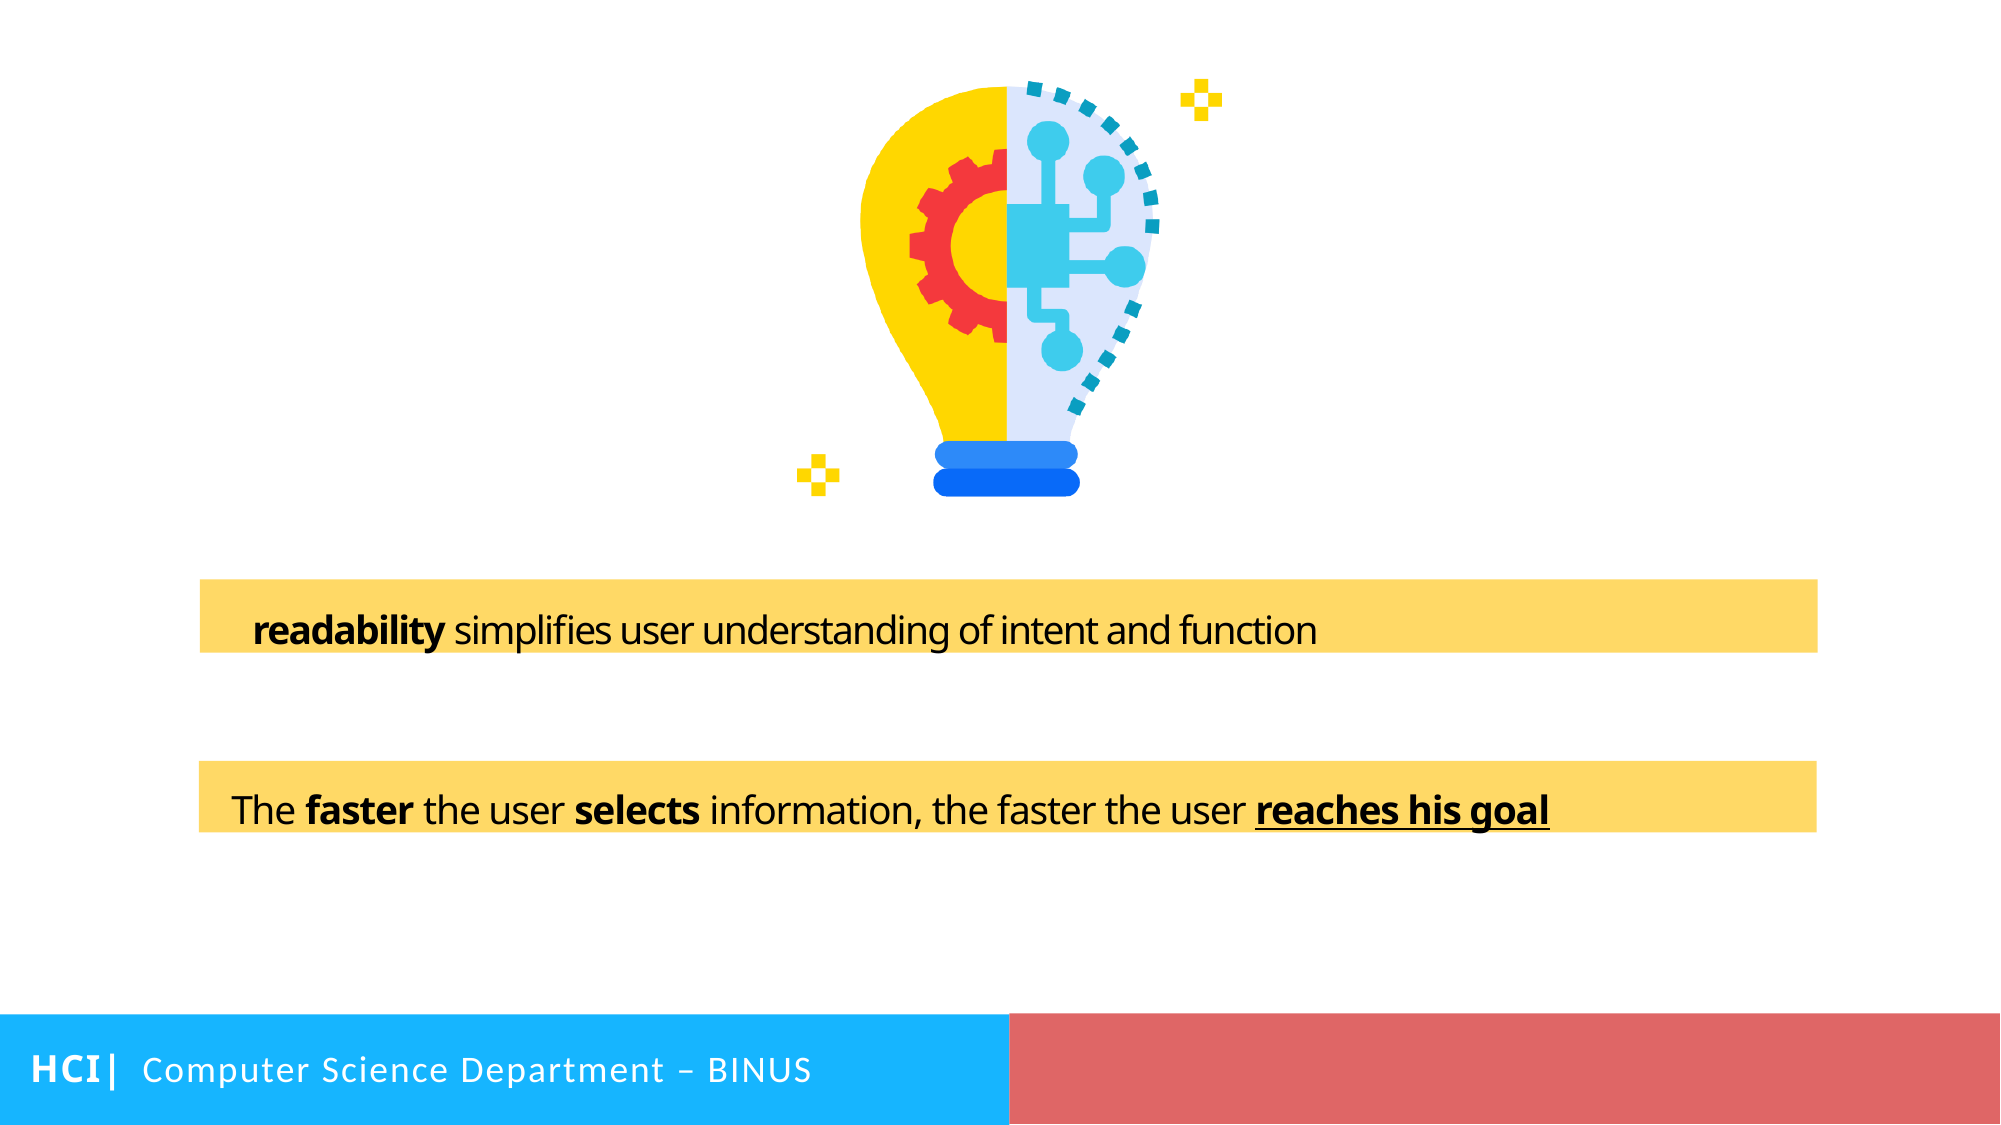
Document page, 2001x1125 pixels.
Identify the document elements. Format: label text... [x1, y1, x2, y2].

text_box The faster the user selects information, the faster the user reaches his goal [198, 760, 1817, 833]
picture [797, 78, 1222, 497]
text_box readability simplifies user understanding of intent and function [199, 579, 1818, 653]
